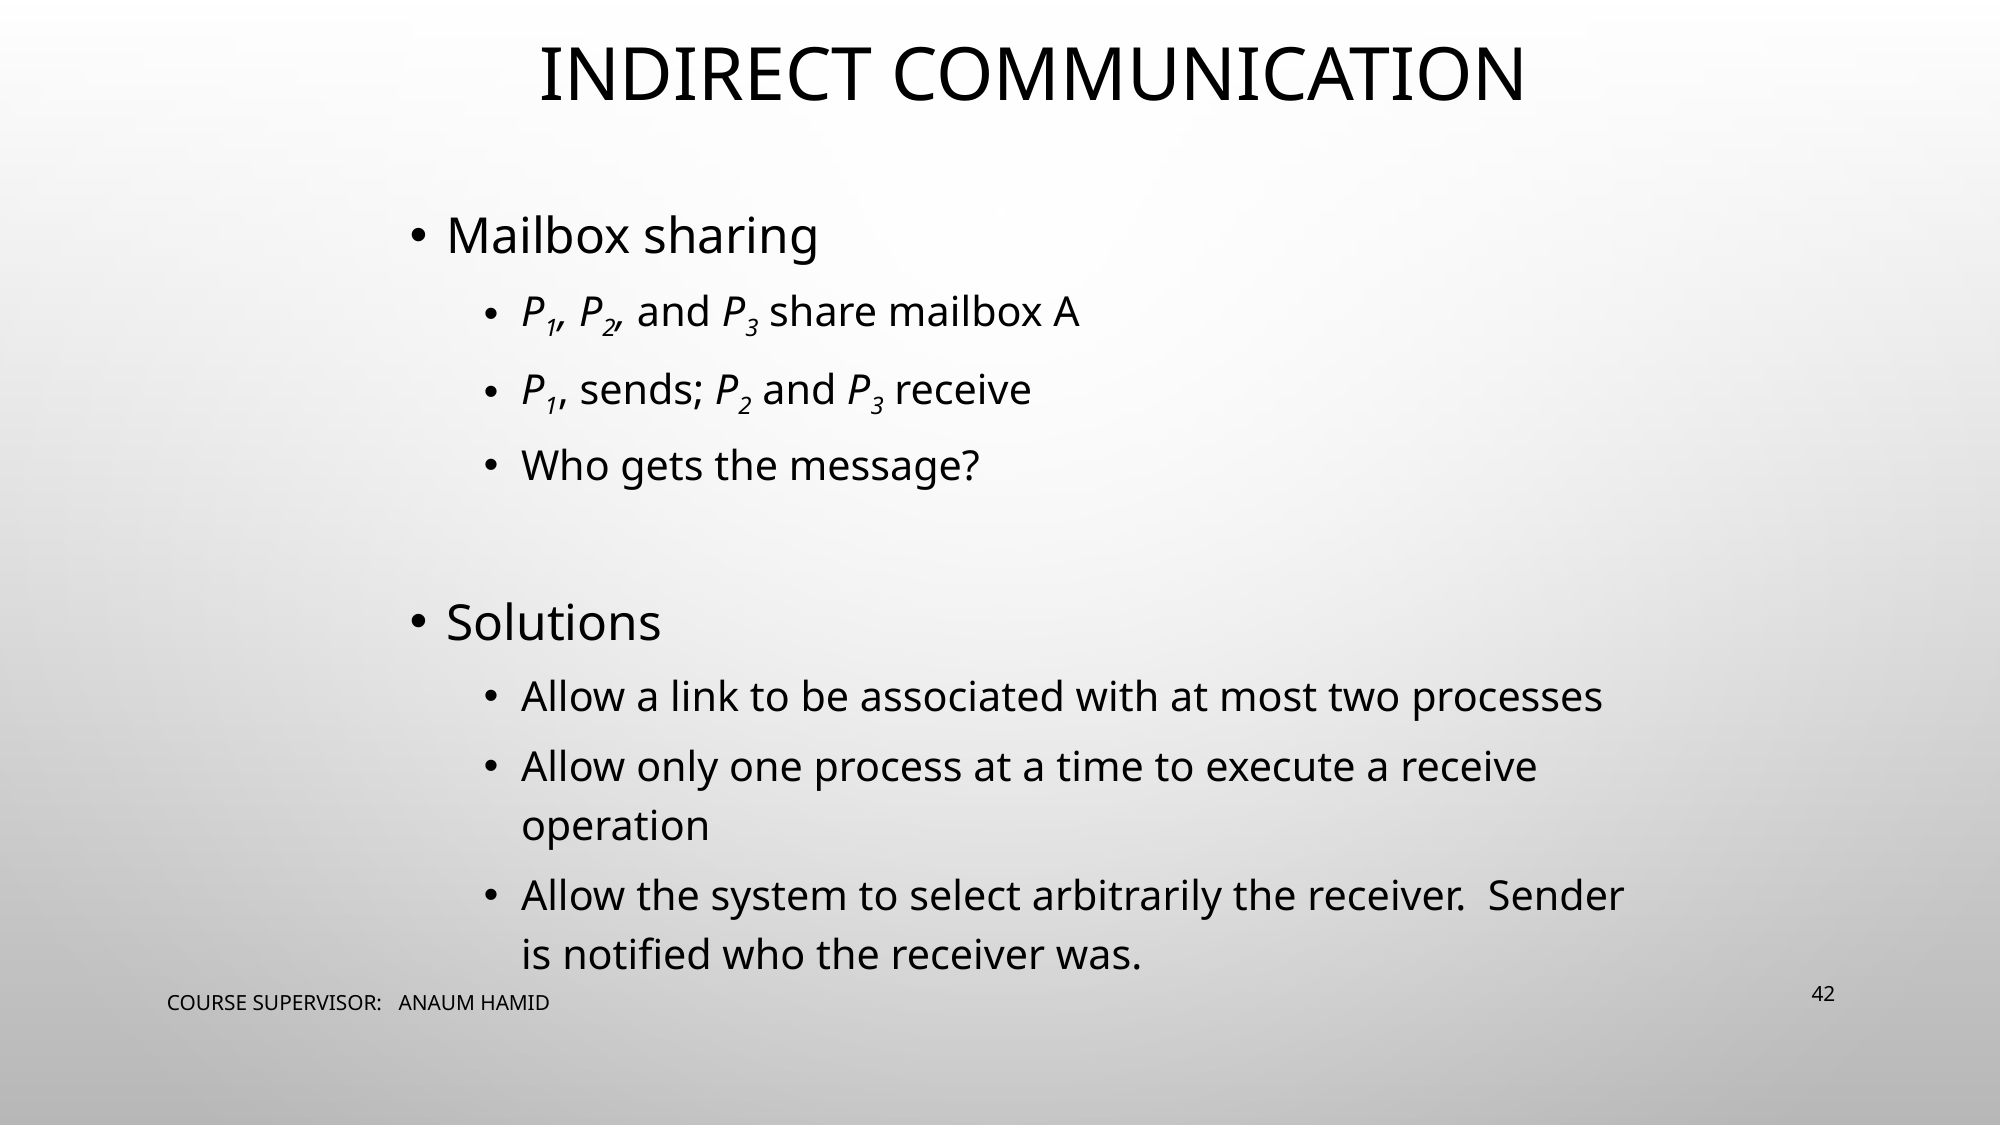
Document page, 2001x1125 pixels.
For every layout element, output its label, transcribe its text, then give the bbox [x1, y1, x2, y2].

slide_number ‹#› [1724, 965, 1851, 1025]
picture [0, 0, 2000, 1125]
list Mailbox sharing P1, P2, and P3 share mailbox A P1, sends; P2 and P3 receive Who gets the message? Solutions Allow a link to be associated with at most two processes Allow only one process at a time to execute a receive operation Allow the system to select arbitrarily the receiver. Sender is notified who the receiver was. [394, 184, 1650, 988]
title INDIRECT COMMUNICATION [393, 29, 1675, 125]
footer COURSE SUPERVISOR: ANAUM HAMID [149, 965, 1245, 1025]
